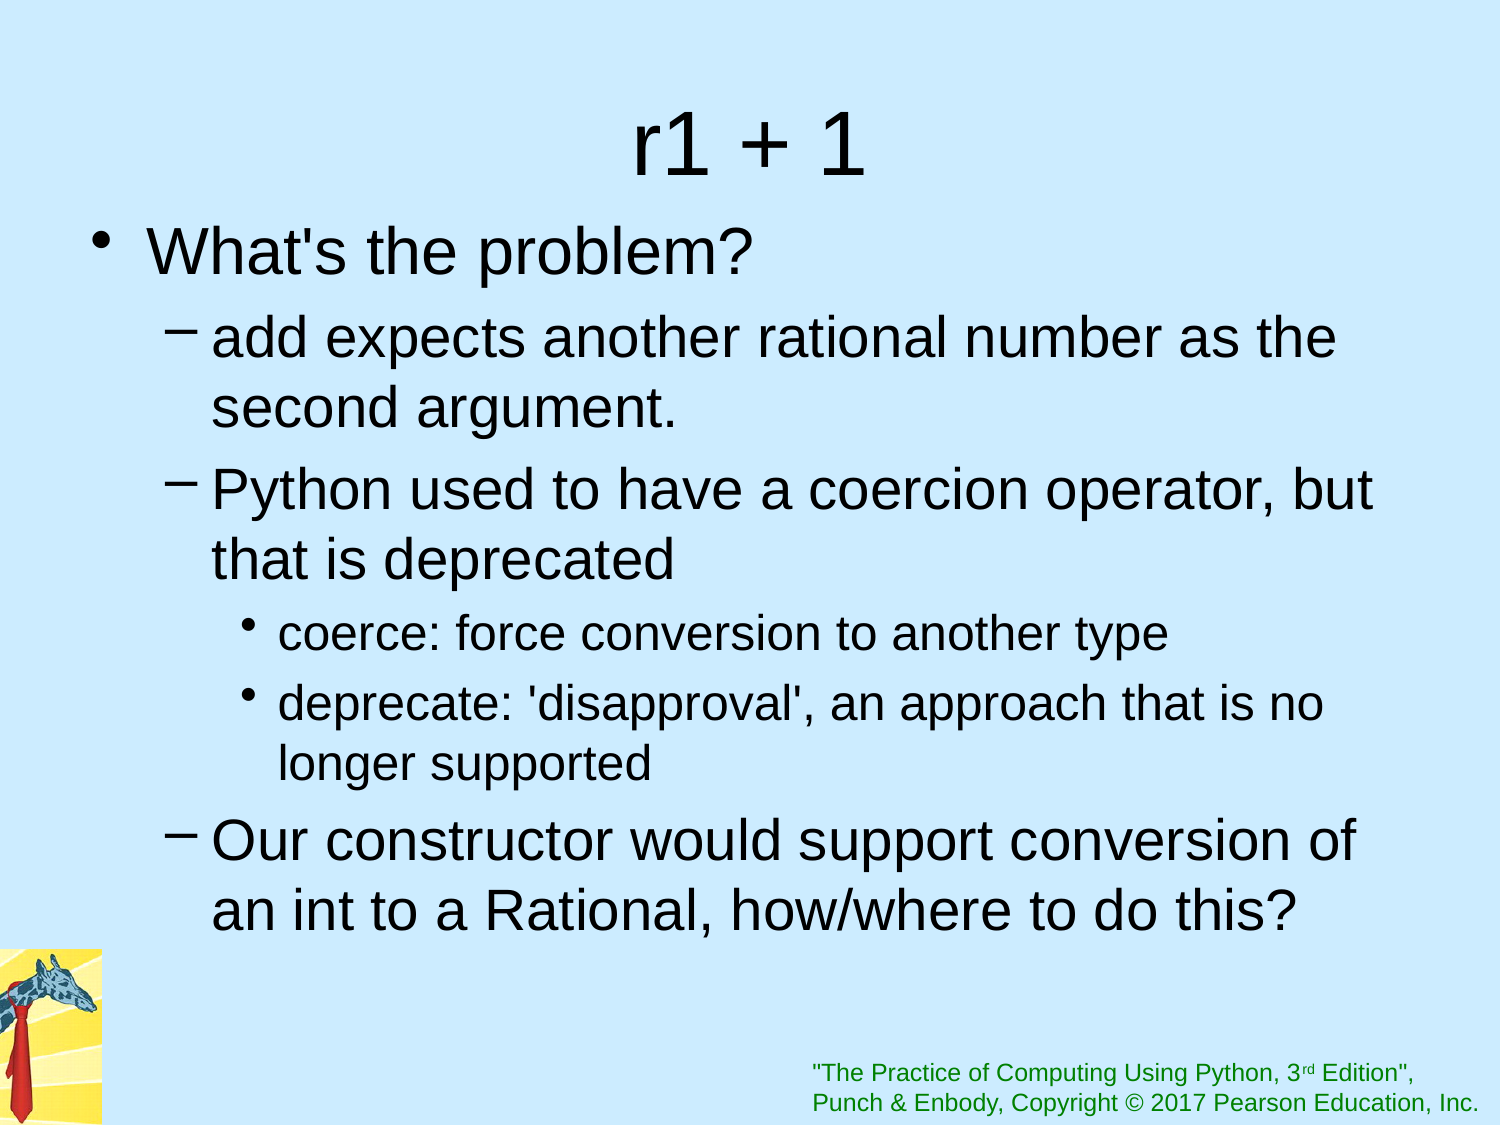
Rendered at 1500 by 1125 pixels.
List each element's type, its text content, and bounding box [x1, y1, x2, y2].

picture [0, 949, 102, 1125]
title r1 + 1 [75, 45, 1425, 200]
list What's the problem? add expects another rational number as the second argument. Python used to have a coercion operator, but that is deprecated coerce: force conversion to another type deprecate: 'disapproval', an approach that is no longer supported Our constructor would support conversion of an int to a Rational, how/where to do this? [75, 200, 1425, 943]
